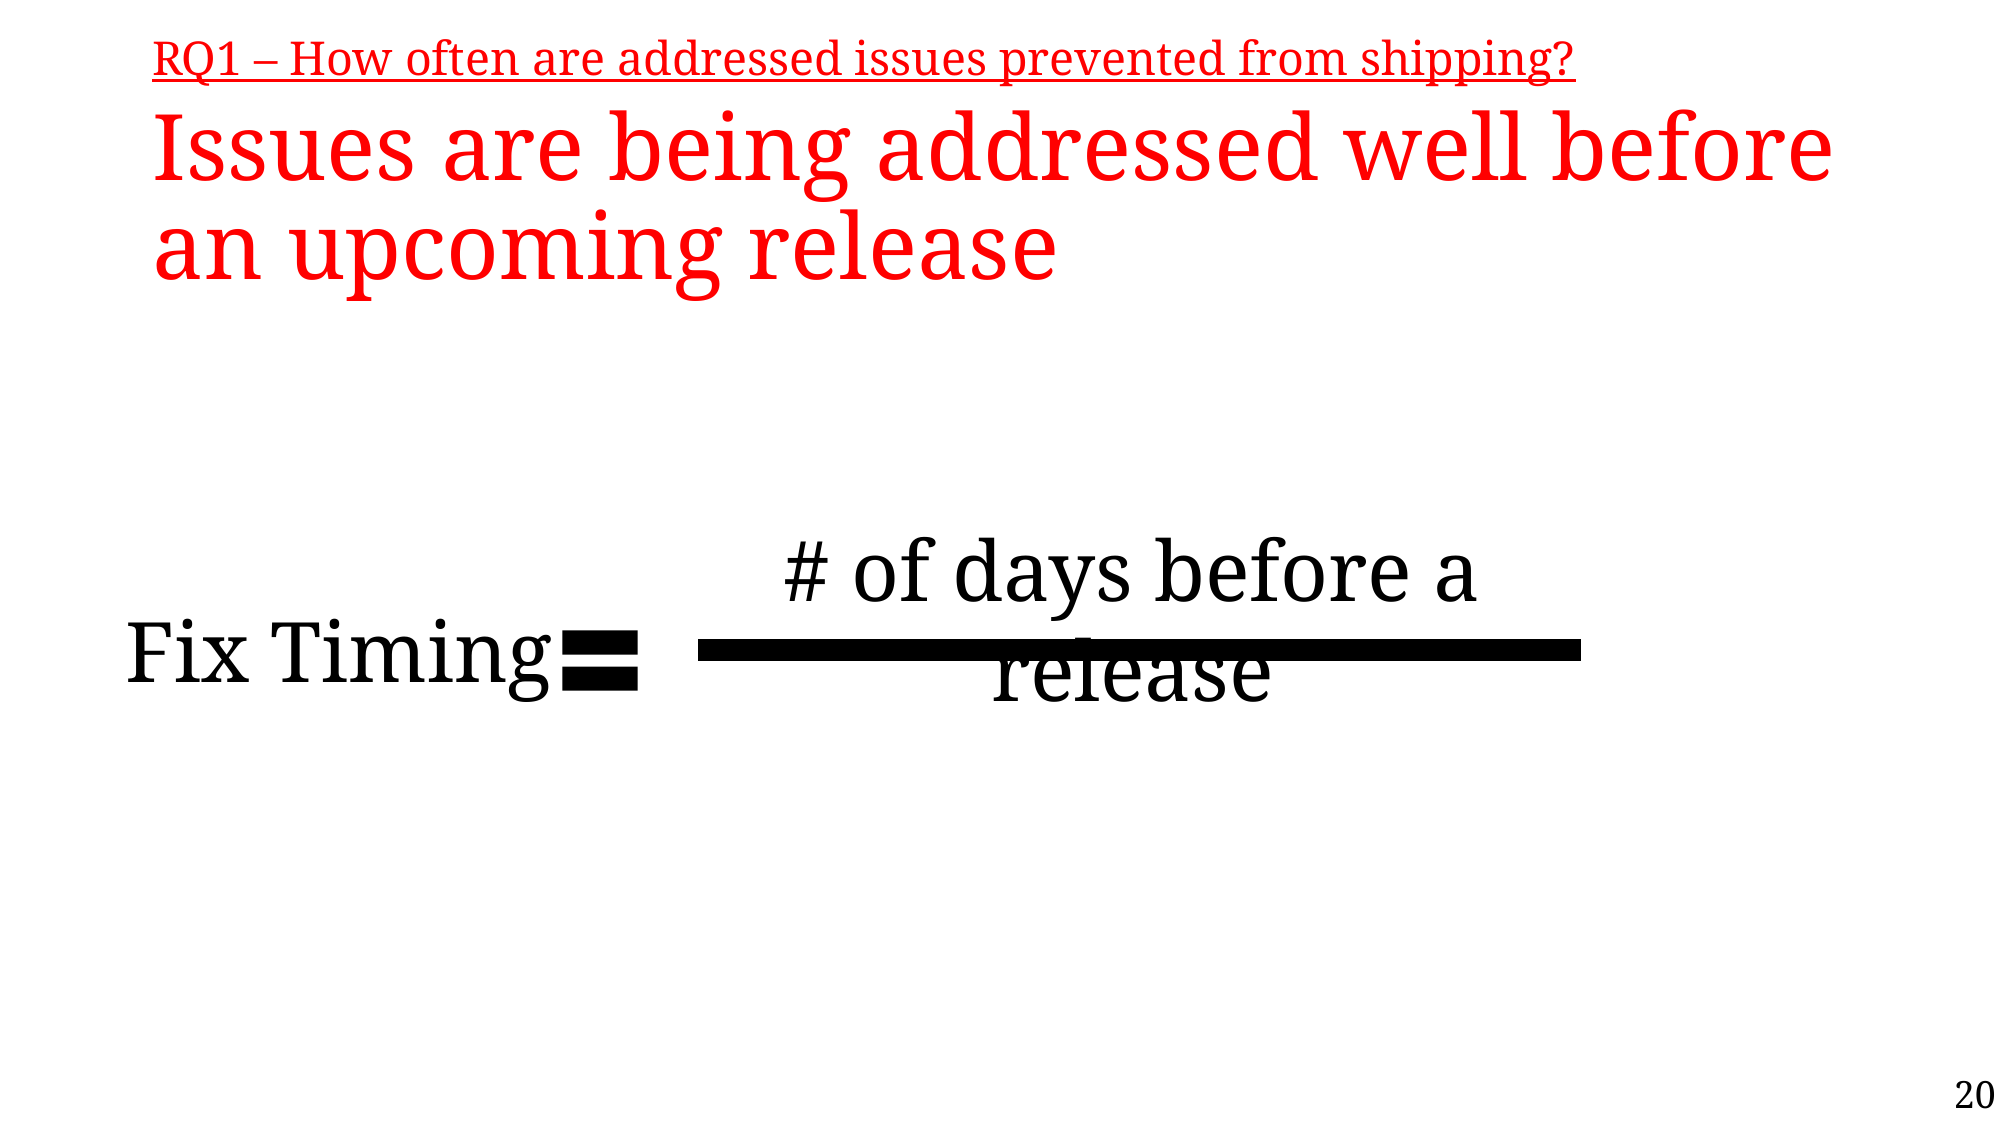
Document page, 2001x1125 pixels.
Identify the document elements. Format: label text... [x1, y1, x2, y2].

list RQ1 – How often are addressed issues prevented from shipping? [137, 27, 1863, 94]
text_box # of days before a release [651, 510, 1614, 725]
text_box Fix Timing [110, 591, 614, 707]
text_box [561, 629, 639, 656]
text_box [561, 666, 639, 692]
text_box 20 [1939, 1063, 2000, 1124]
title Issues are being addressed well before an upcoming release [137, 94, 1863, 510]
